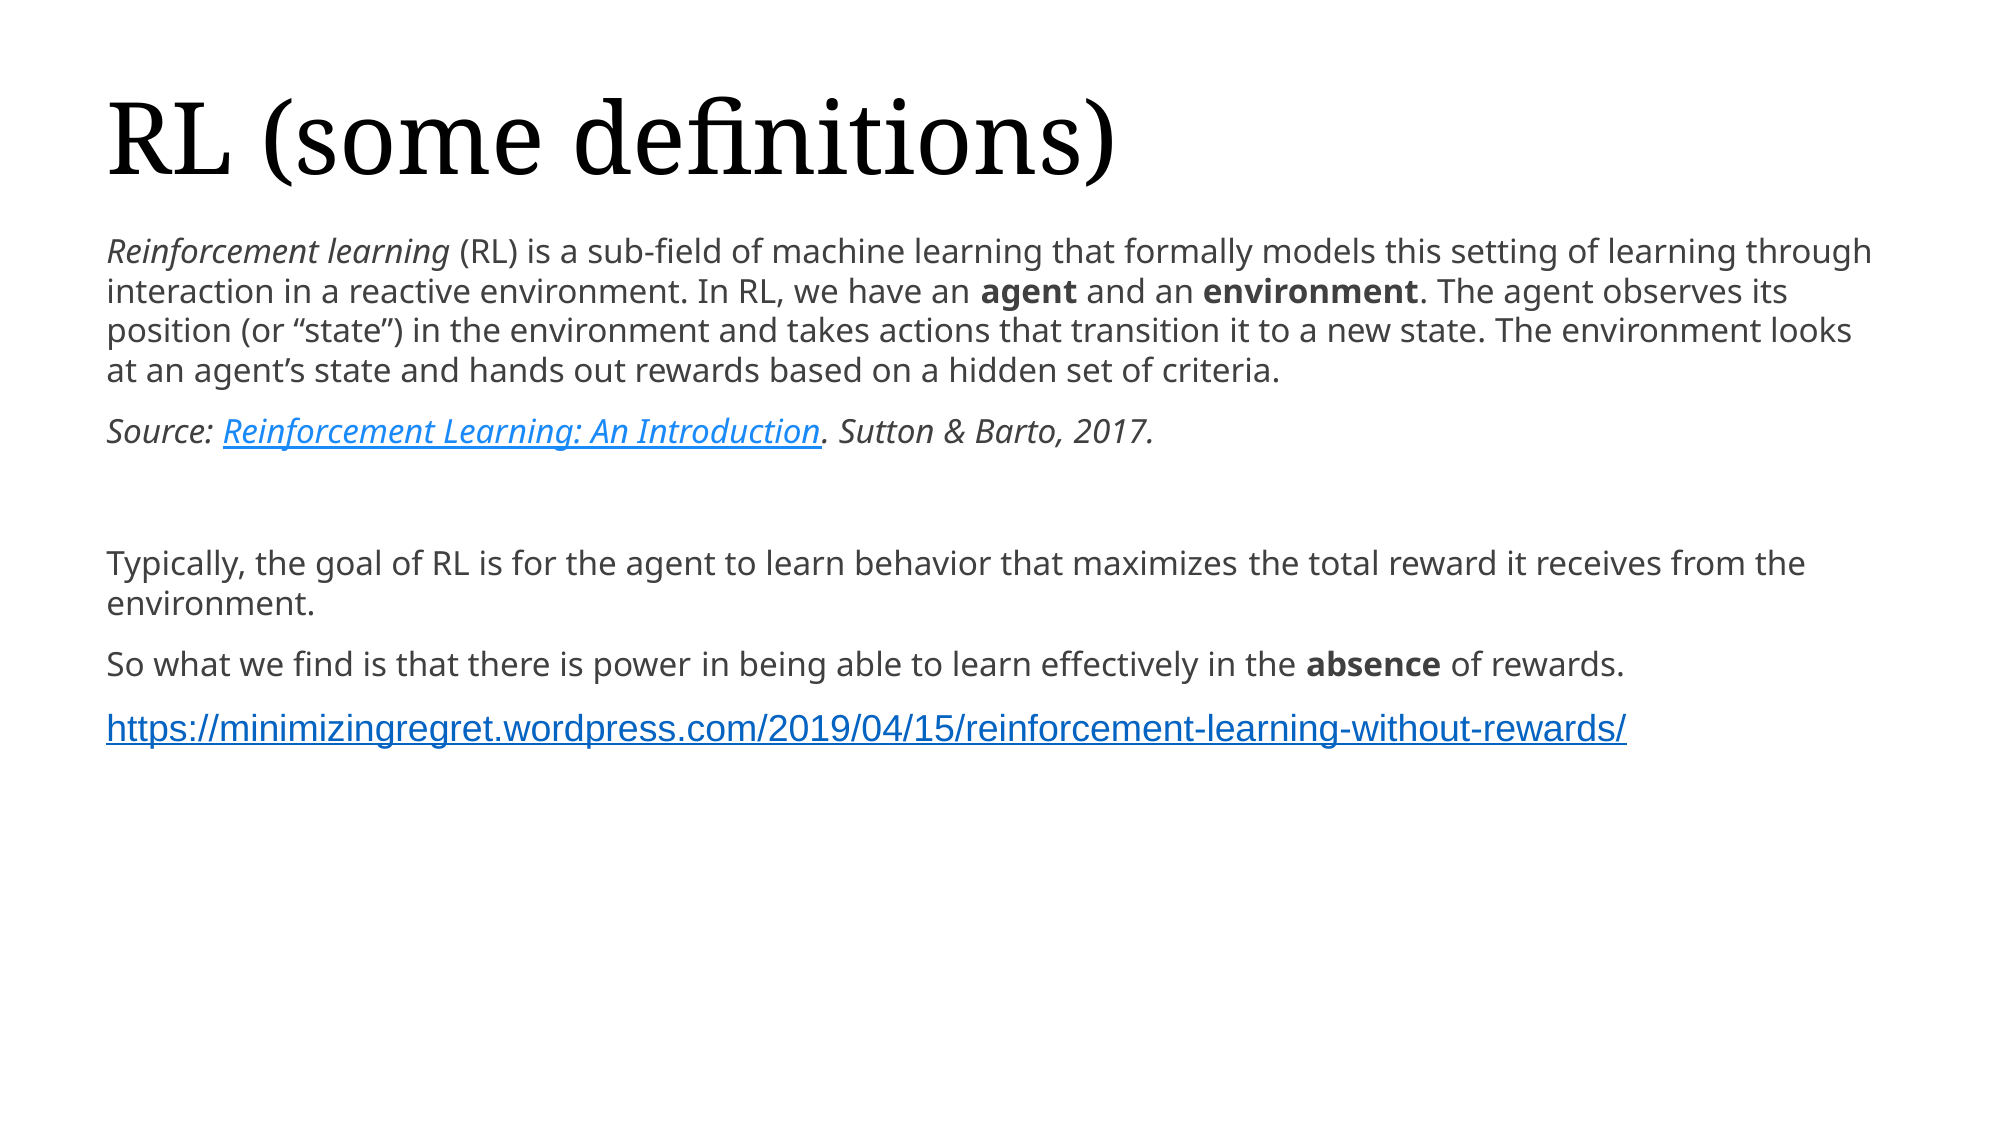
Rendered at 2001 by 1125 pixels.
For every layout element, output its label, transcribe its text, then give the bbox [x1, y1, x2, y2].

text_box RL (some definitions) [88, 63, 1518, 218]
text_box Reinforcement learning (RL) is a sub-field of machine learning that formally models this setting of learning through interaction in a reactive environment. In RL, we have an agent and an environment. The agent observes its position (or “state”) in the environment and takes actions that transition it to a new state. The environment looks at an agent’s state and hands out rewards based on a hidden set of criteria. Source: Reinforcement Learning: An Introduction. Sutton & Barto, 2017. Typically, the goal of RL is for the agent to learn behavior that maximizes the total reward it receives from the environment. So what we find is that there is power in being able to learn effectively in the absence of rewards. https://minimizingregret.wordpress.com/2019/04/15/reinforcement-learning-without-rewards/ [88, 218, 1892, 1062]
